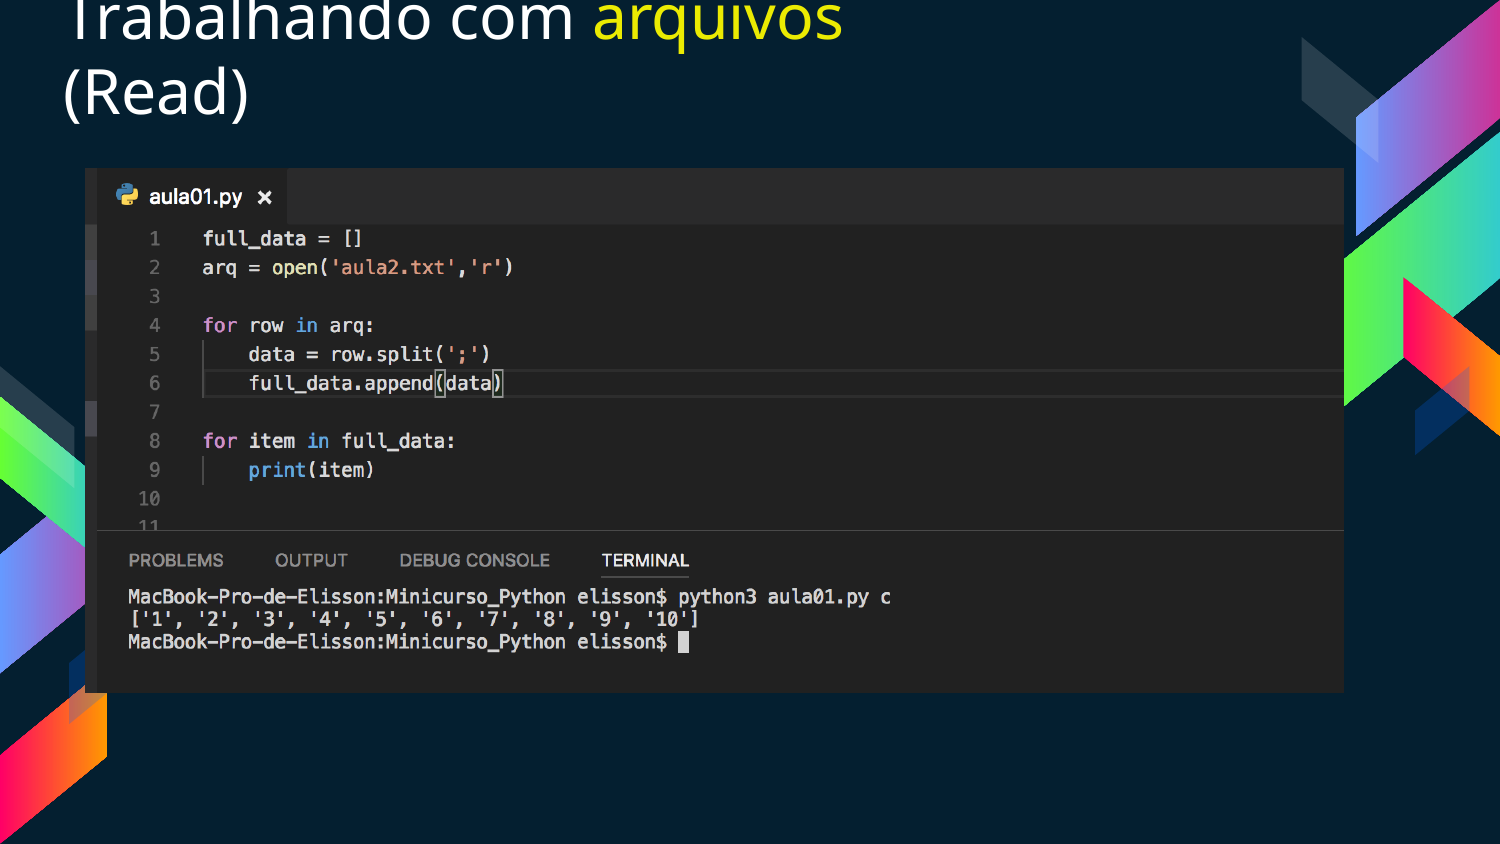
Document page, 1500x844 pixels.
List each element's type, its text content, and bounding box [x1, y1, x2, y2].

picture [85, 168, 1344, 693]
text_box Trabalhando com arquivos (Read) [48, 37, 1029, 142]
